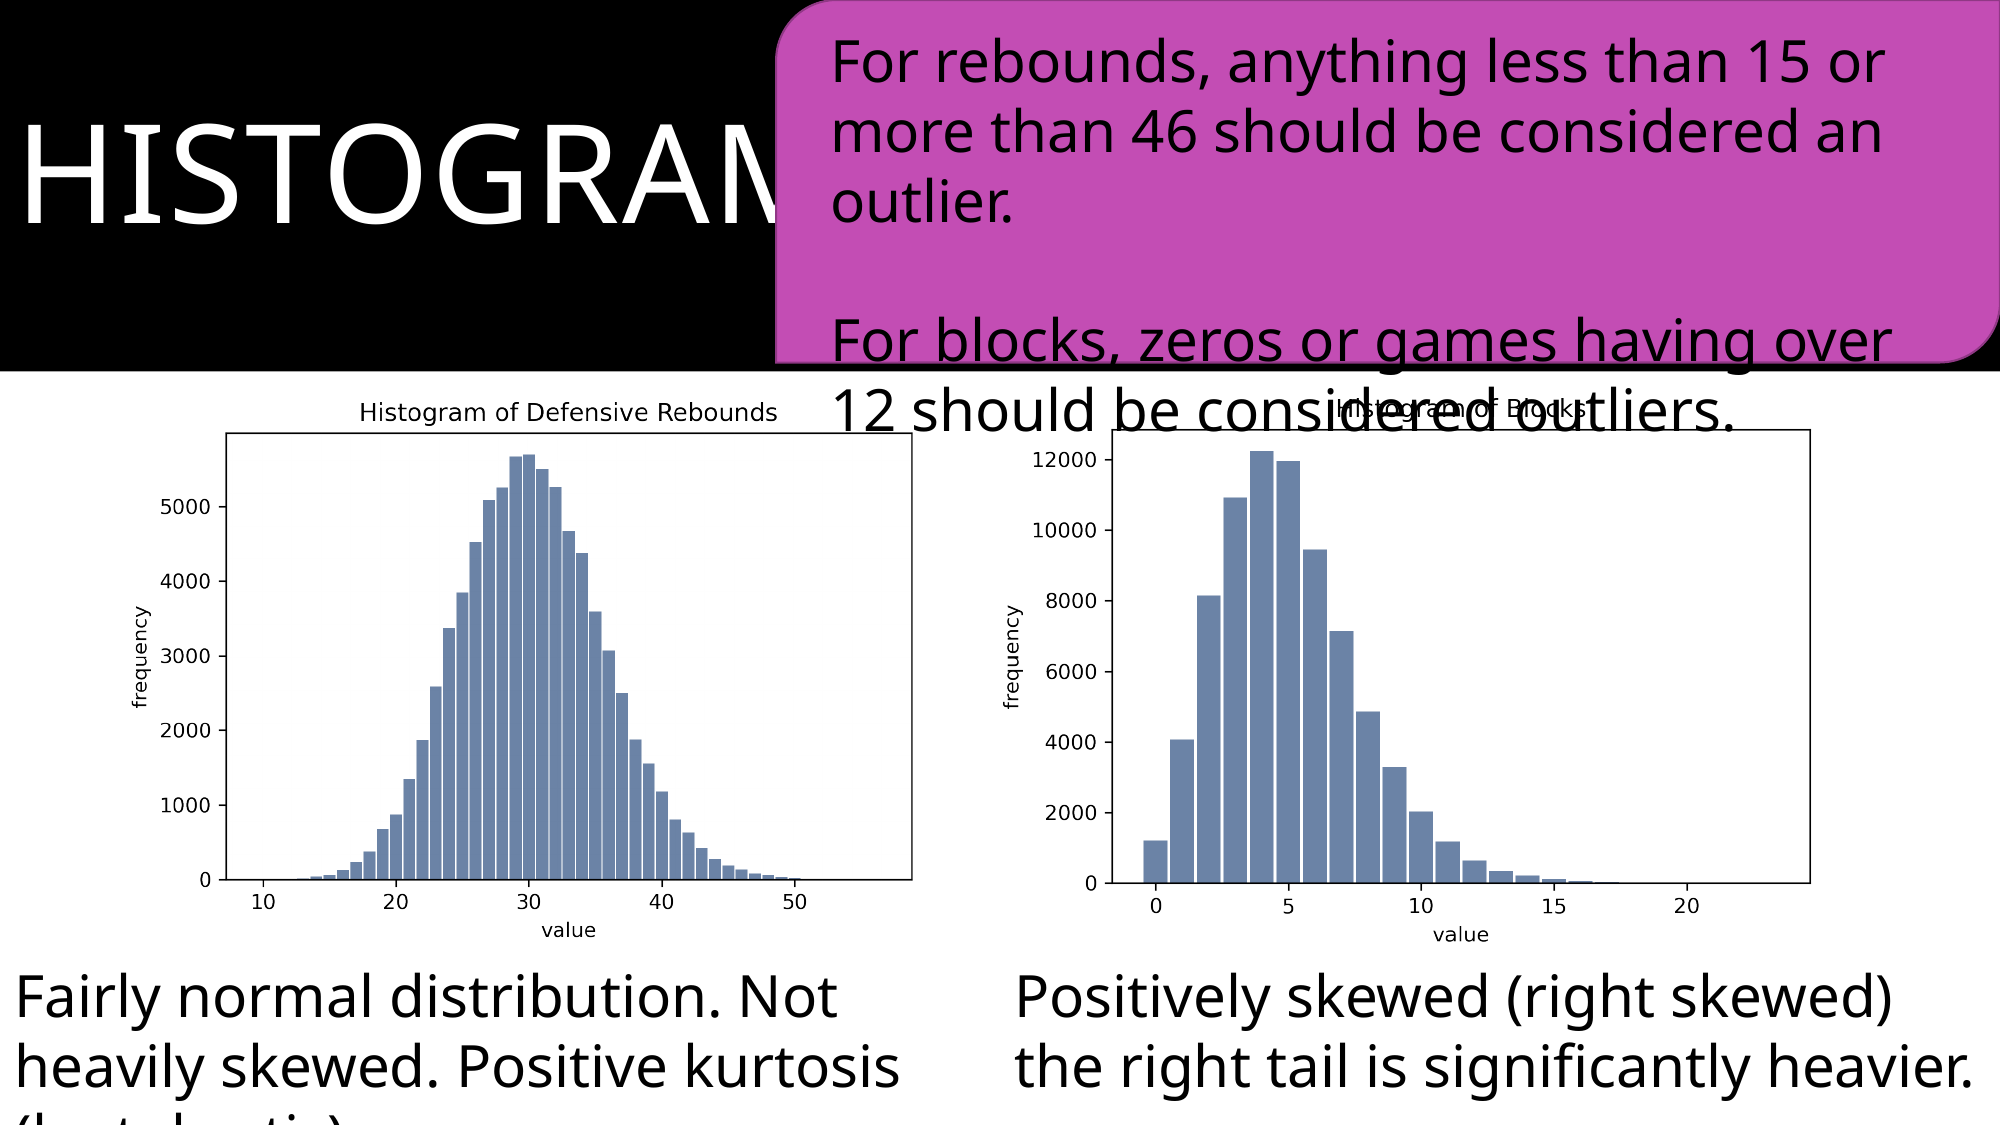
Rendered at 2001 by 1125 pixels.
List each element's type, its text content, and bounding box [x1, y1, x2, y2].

text_box For rebounds, anything less than 15 or more than 46 should be considered an outlier. For blocks, zeros or games having over 12 should be considered outliers. [815, 16, 1963, 451]
text_box Positively skewed (right skewed) the right tail is significantly heavier. [999, 952, 2000, 1107]
text_box Fairly normal distribution. Not heavily skewed. Positive kurtosis (leptokurtic) [0, 952, 1000, 1125]
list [115, 362, 999, 953]
picture [999, 357, 1900, 958]
text_box [775, 0, 2000, 362]
title Histograms [0, 39, 778, 319]
